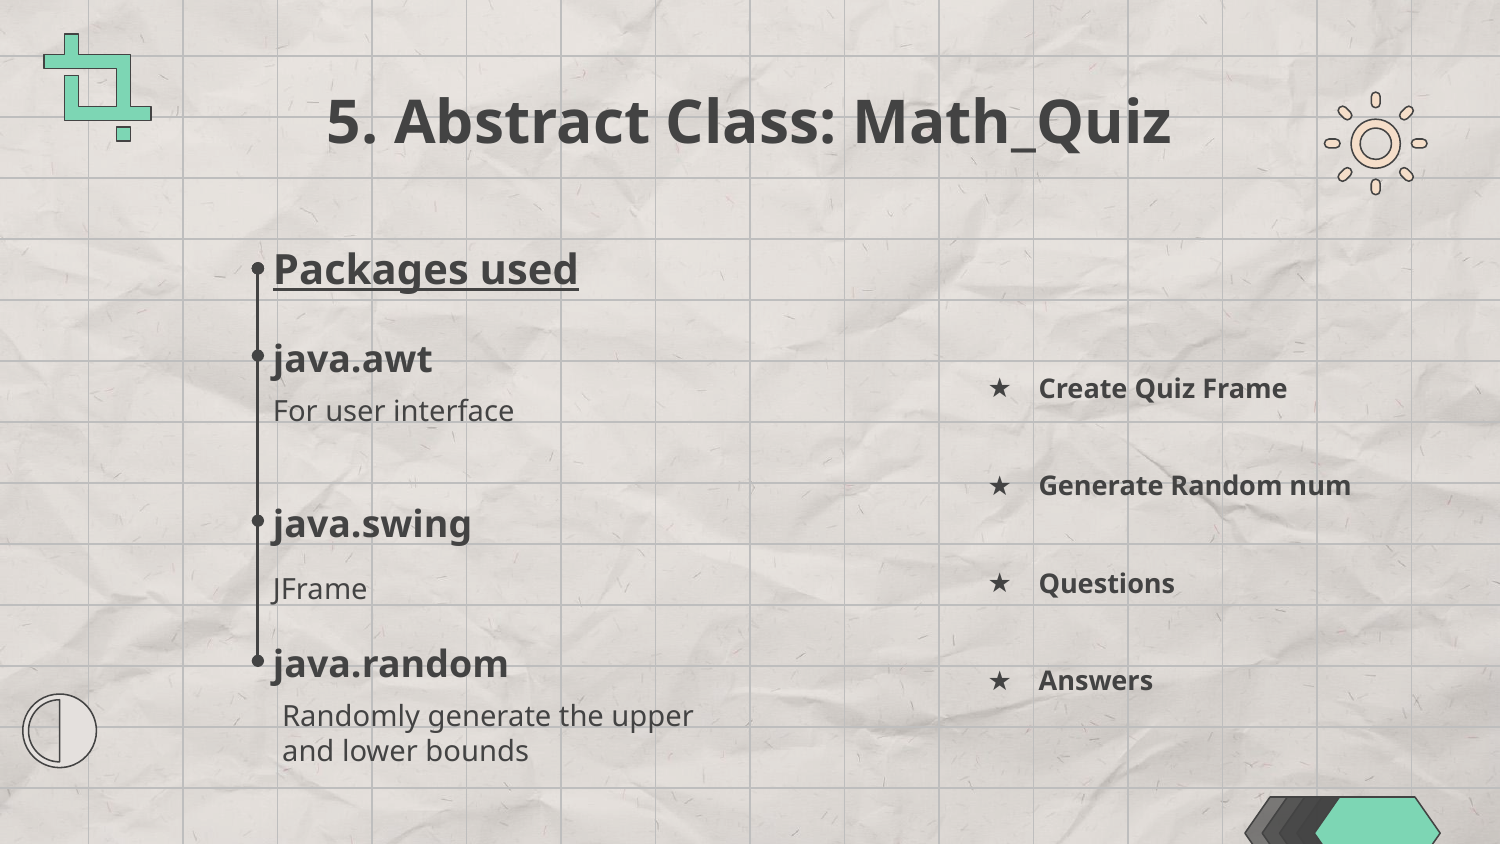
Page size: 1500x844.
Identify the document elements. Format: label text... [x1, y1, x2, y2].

text_box [1411, 139, 1428, 148]
text_box [1338, 167, 1352, 182]
text_box [1371, 179, 1381, 195]
text_box [1399, 167, 1414, 182]
text_box Randomly generate the upper and lower bounds [267, 682, 745, 770]
text_box java.random [257, 621, 628, 701]
text_box java.swing [262, 481, 628, 554]
title Create Quiz Frame Generate Random num Questions Answers [948, 291, 1428, 712]
text_box For user interface [263, 377, 628, 473]
text_box [1353, 120, 1401, 169]
title 5. Abstract Class: Math_Quiz [117, 68, 1383, 154]
text_box [1399, 106, 1414, 120]
text_box Packages used [257, 228, 628, 308]
text_box java.awt [263, 316, 628, 377]
text_box JFrame [262, 554, 628, 621]
